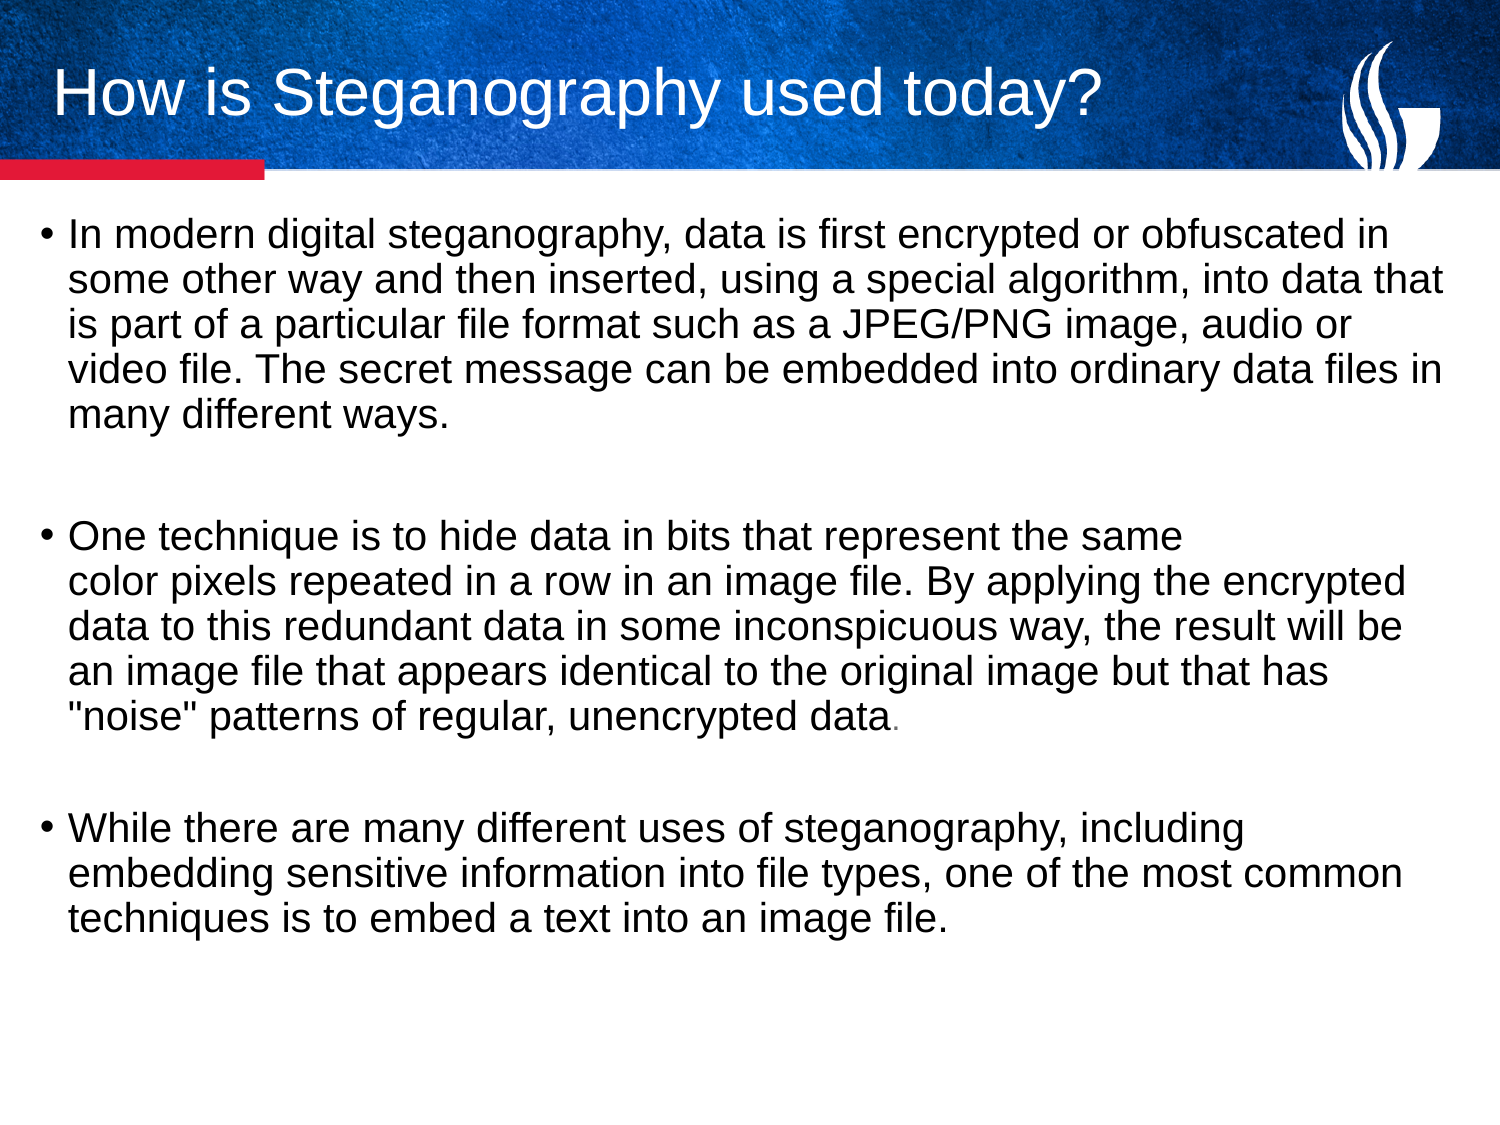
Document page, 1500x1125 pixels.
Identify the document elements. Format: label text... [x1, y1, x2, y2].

list In modern digital steganography, data is first encrypted or obfuscated in some other way and then inserted, using a special algorithm, into data that is part of a particular file format such as a JPEG/PNG image, audio or video file. The secret message can be embedded into ordinary data files in many different ways. One technique is to hide data in bits that represent the same color pixels repeated in a row in an image file. By applying the encrypted data to this redundant data in some inconspicuous way, the result will be an image file that appears identical to the original image but that has "noise" patterns of regular, unencrypted data. While there are many different uses of steganography, including embedding sensitive information into file types, one of the most common techniques is to embed a text into an image file. [24, 205, 1475, 1088]
picture [0, 0, 1500, 1125]
title How is Steganography used today? [37, 37, 1332, 150]
